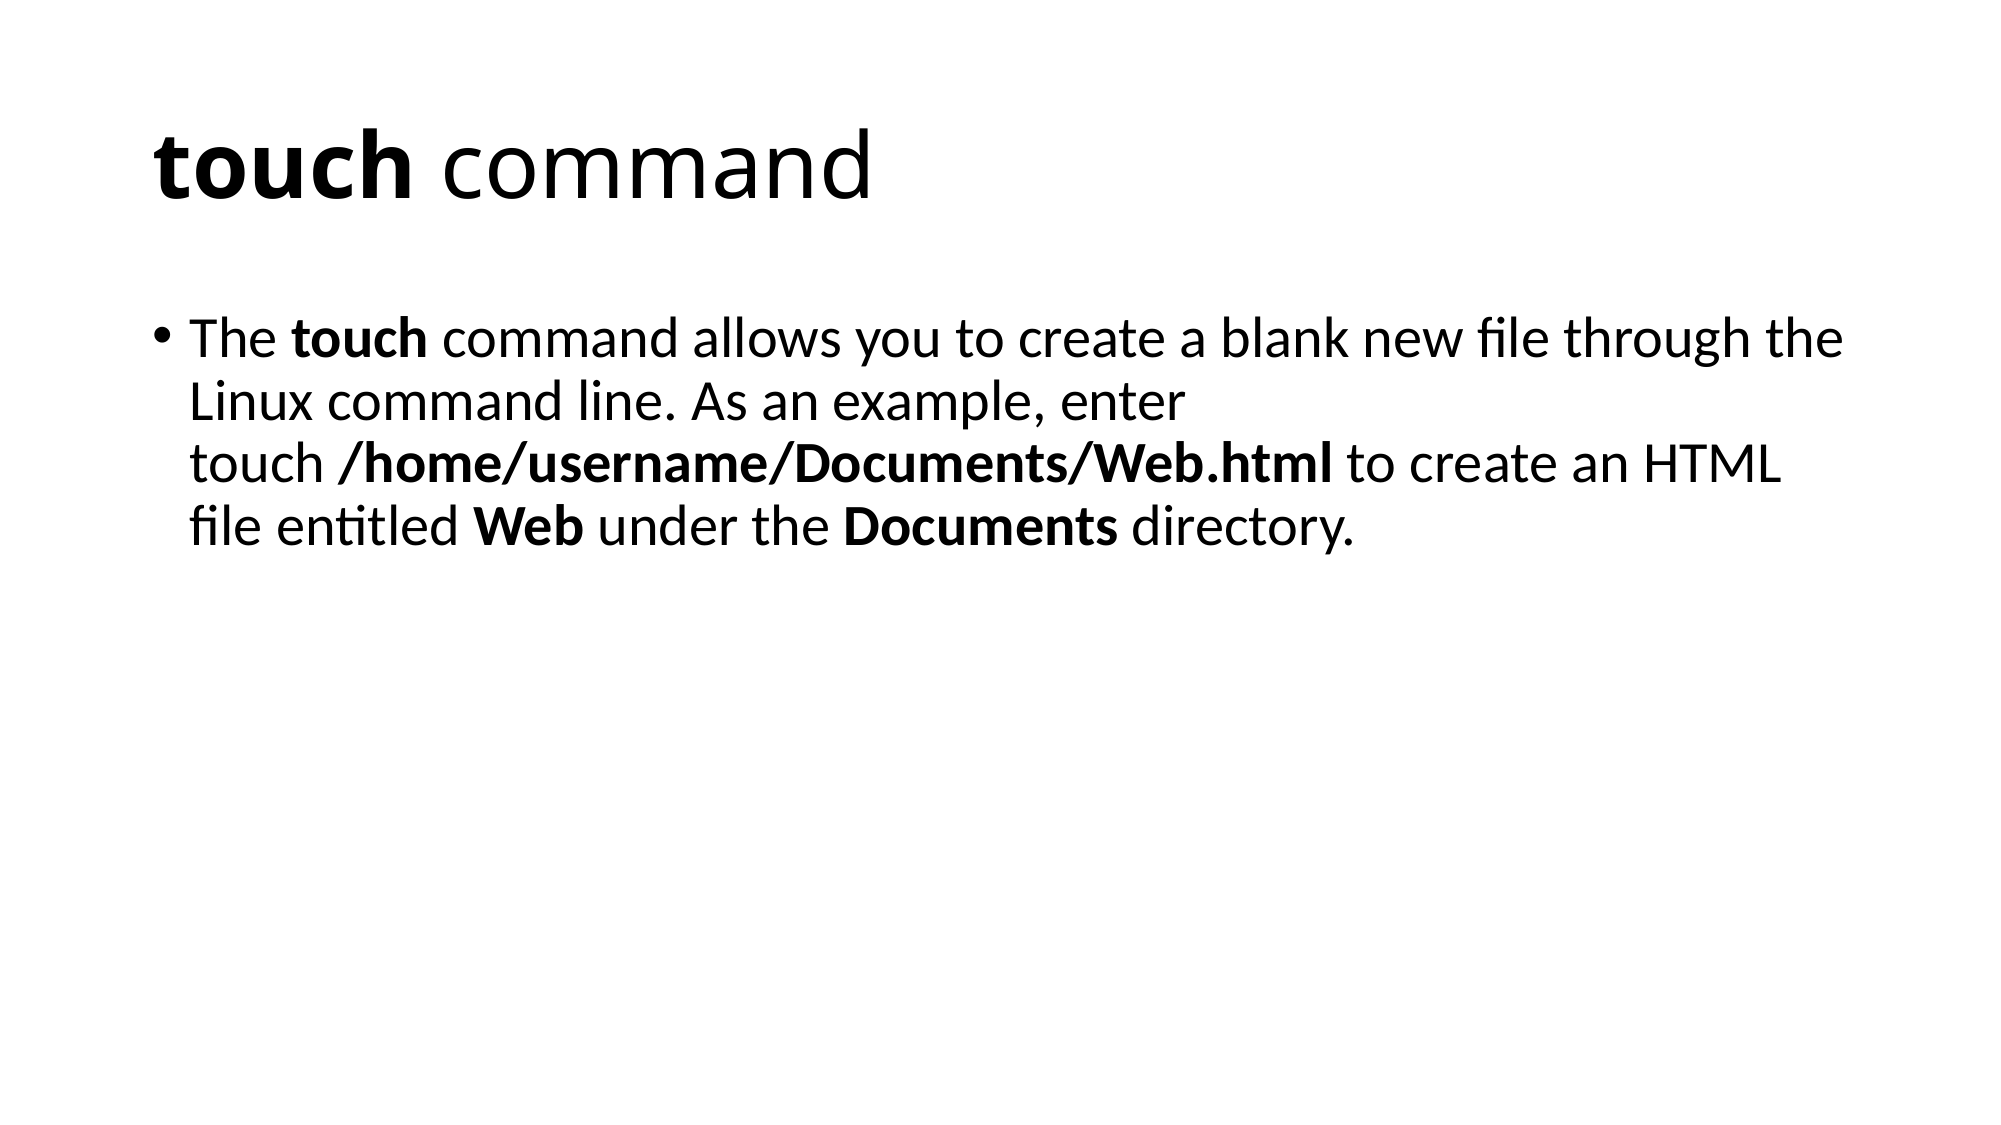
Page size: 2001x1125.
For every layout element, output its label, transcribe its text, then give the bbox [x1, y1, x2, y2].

title touch command [137, 59, 1863, 278]
list The touch command allows you to create a blank new file through the Linux command line. As an example, enter touch /home/username/Documents/Web.html to create an HTML file entitled Web under the Documents directory. [137, 299, 1863, 1014]
